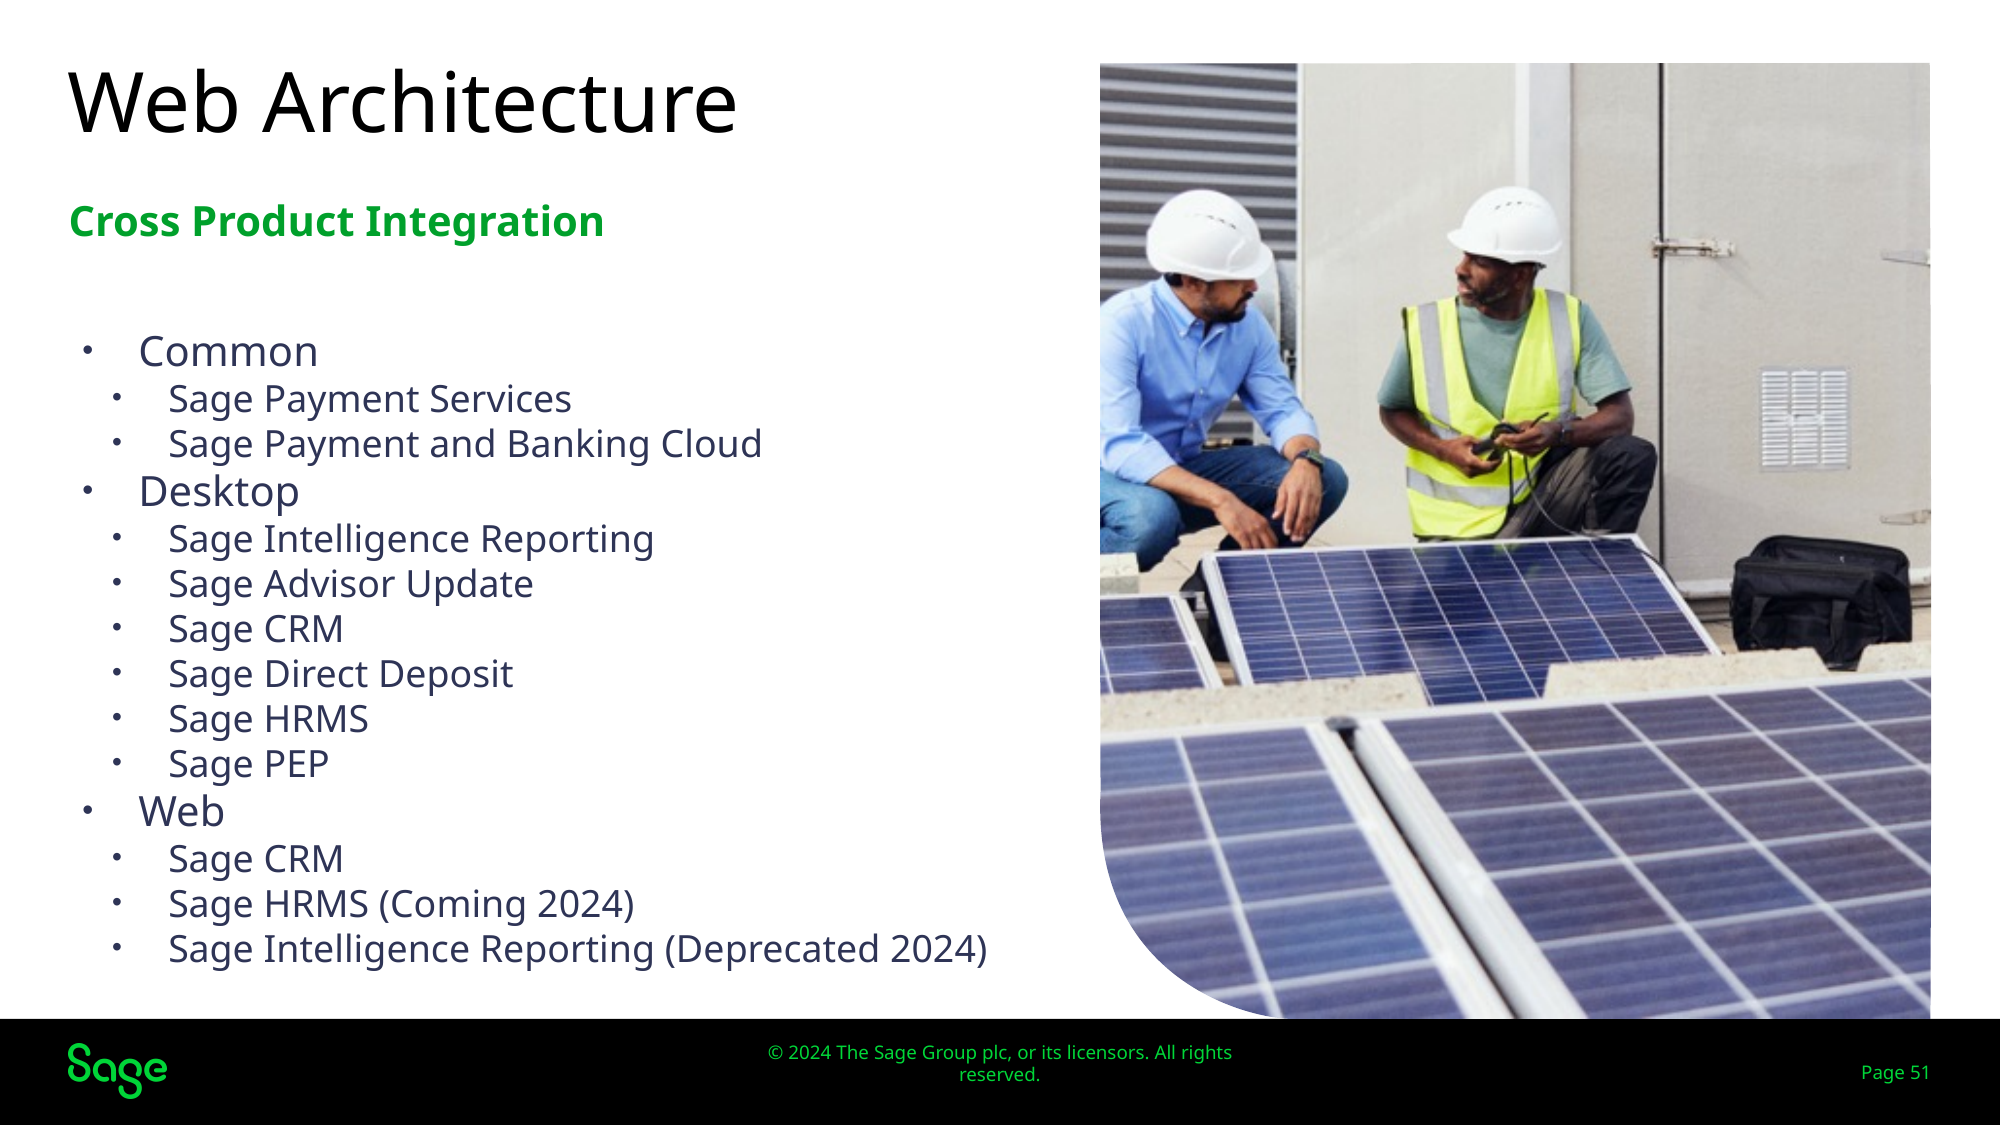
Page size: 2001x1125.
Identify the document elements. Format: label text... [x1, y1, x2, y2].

picture [1099, 62, 1932, 1019]
list Cross Product Integration [68, 186, 1099, 259]
slide_number Page 51 [1809, 1043, 1947, 1104]
title Web Architecture [67, 49, 1930, 147]
text_box Common Sage Payment Services Sage Payment and Banking Cloud Desktop Sage Intelligence Reporting Sage Advisor Update Sage CRM Sage Direct Deposit Sage HRMS Sage PEP Web Sage CRM Sage HRMS (Coming 2024) Sage Intelligence Reporting (Deprecated 2024) [67, 317, 1013, 978]
picture [68, 1043, 167, 1099]
